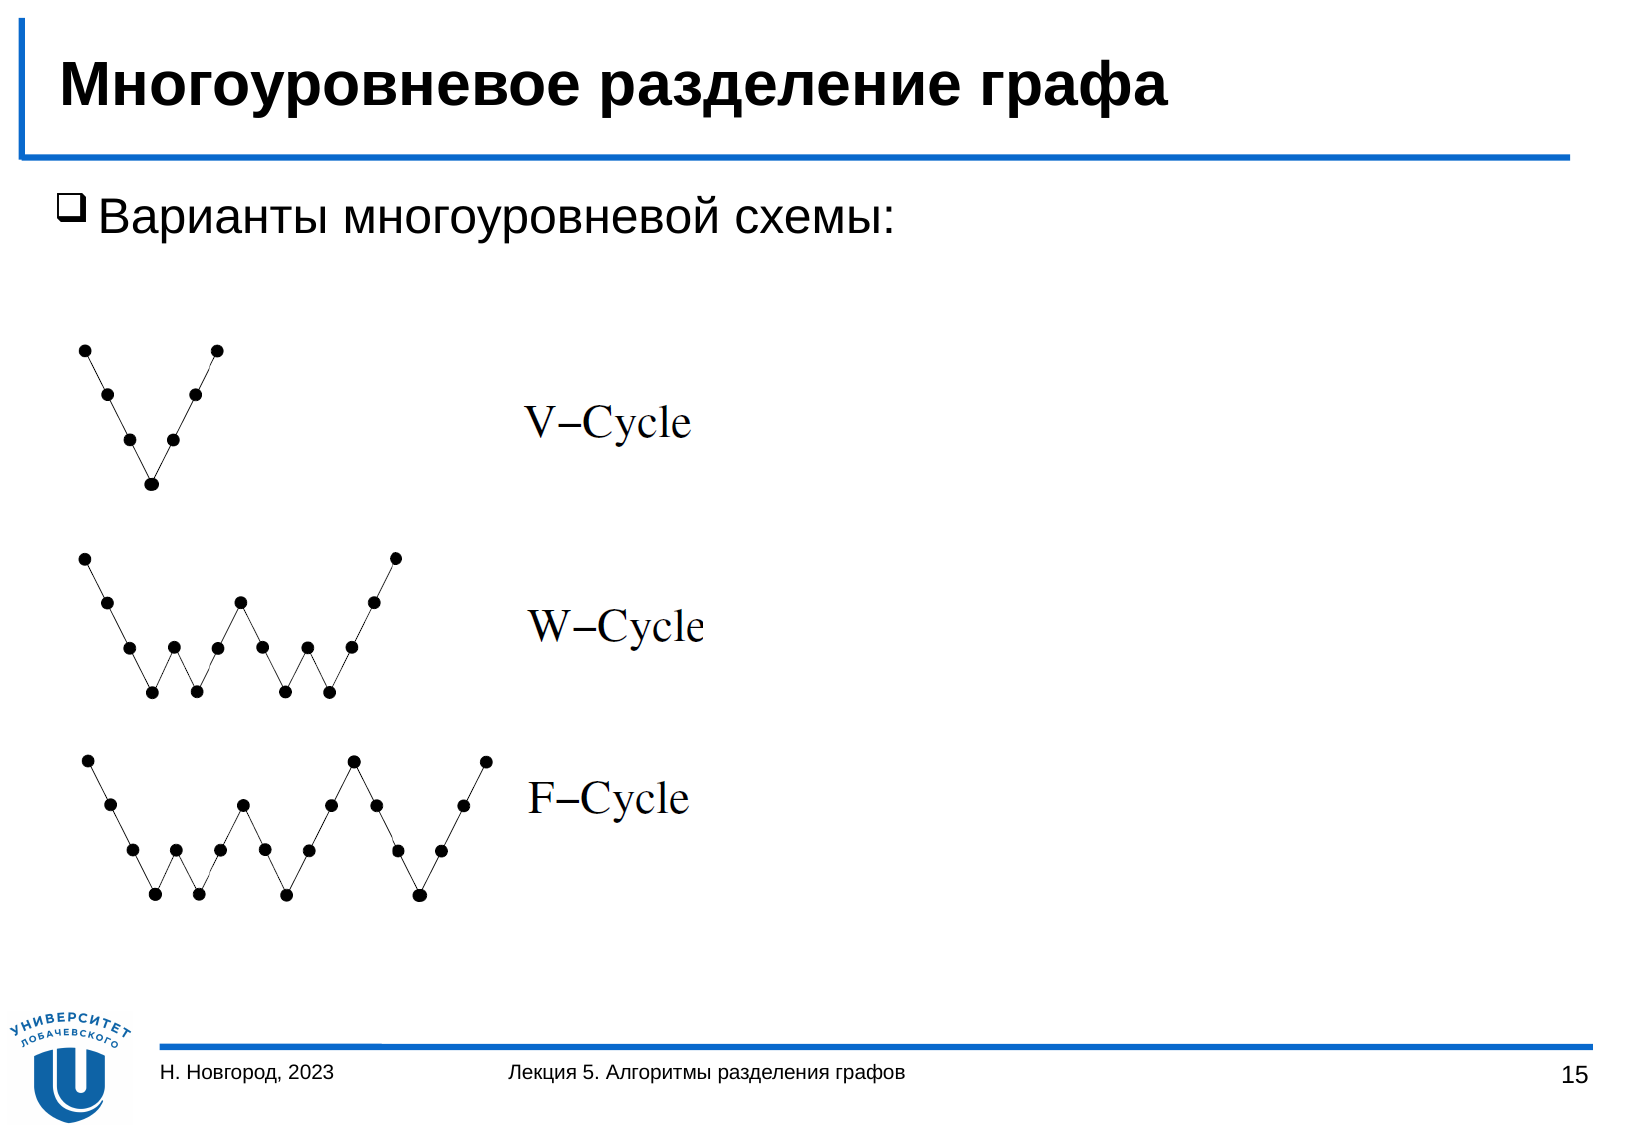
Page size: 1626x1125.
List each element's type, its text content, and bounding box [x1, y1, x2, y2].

footer Лекция 5. Алгоритмы разделения графов [493, 1051, 1439, 1125]
picture [7, 1011, 133, 1125]
slide_number 15 [1450, 1051, 1605, 1125]
list Варианты многоуровневой схемы: [38, 175, 1598, 1032]
picture [27, 314, 758, 961]
title Многоуровневое разделение графа [44, 33, 1598, 127]
slide_number Н. Новгород, 2023 [144, 1051, 482, 1125]
